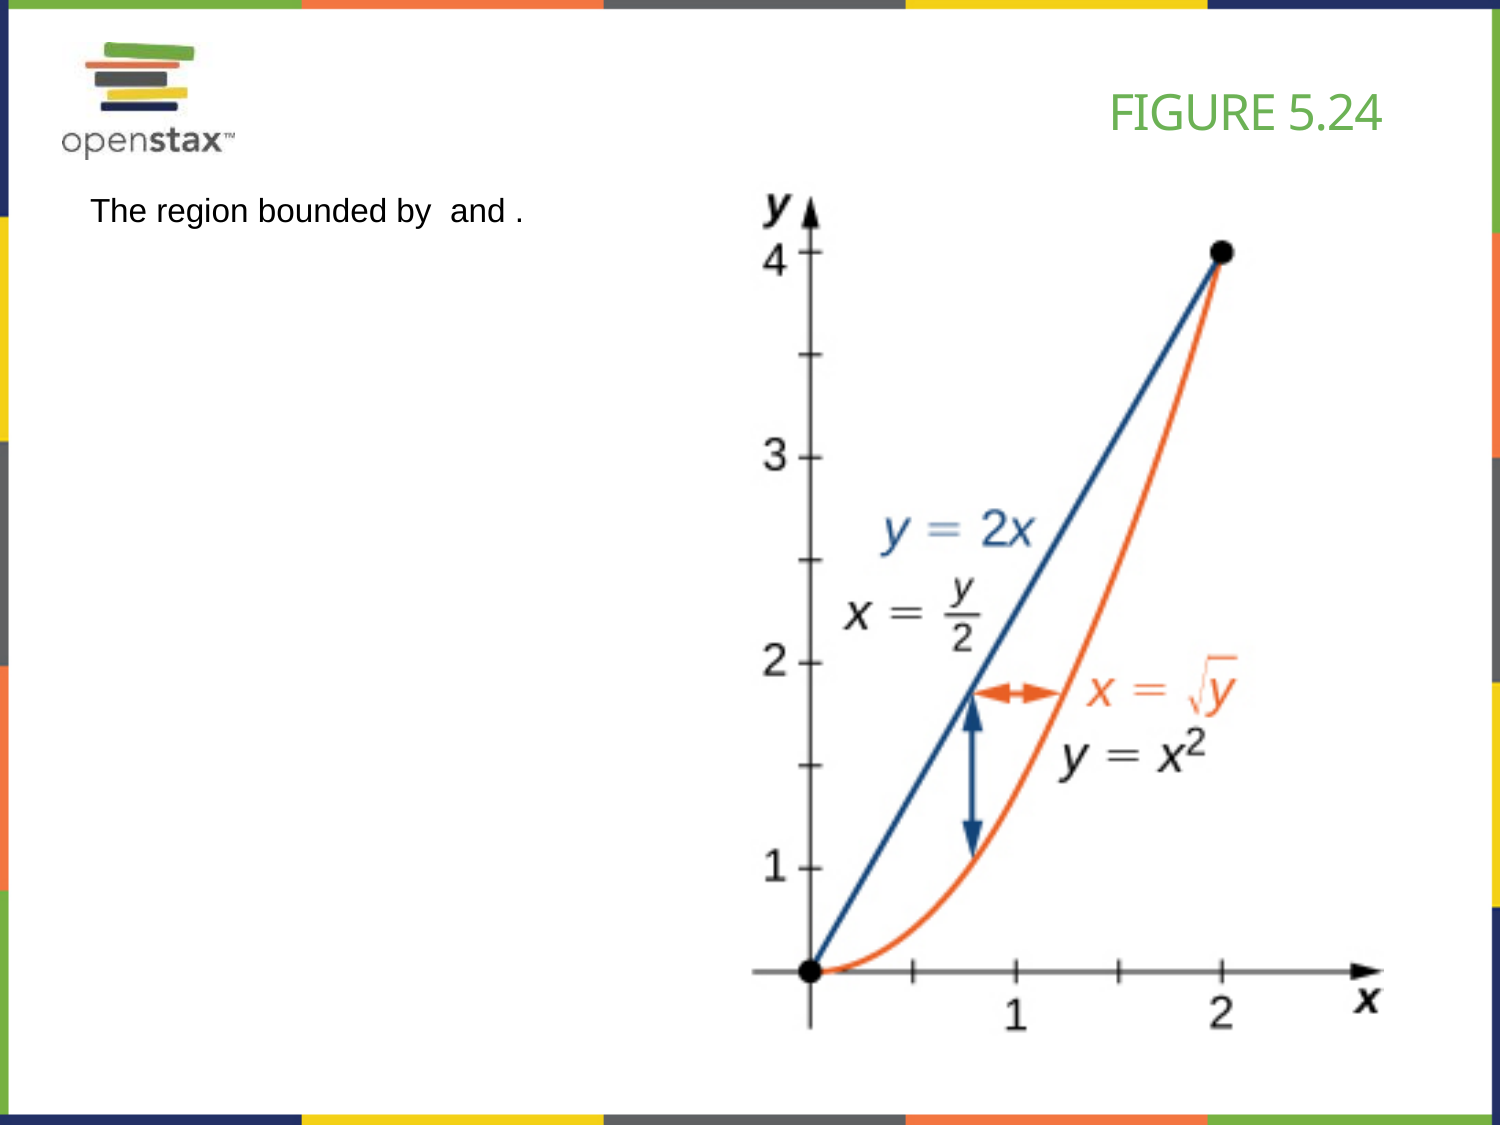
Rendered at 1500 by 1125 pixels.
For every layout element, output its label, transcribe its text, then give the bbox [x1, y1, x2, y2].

title Figure 5.24 [241, 39, 1398, 148]
picture [0, 0, 1500, 1125]
